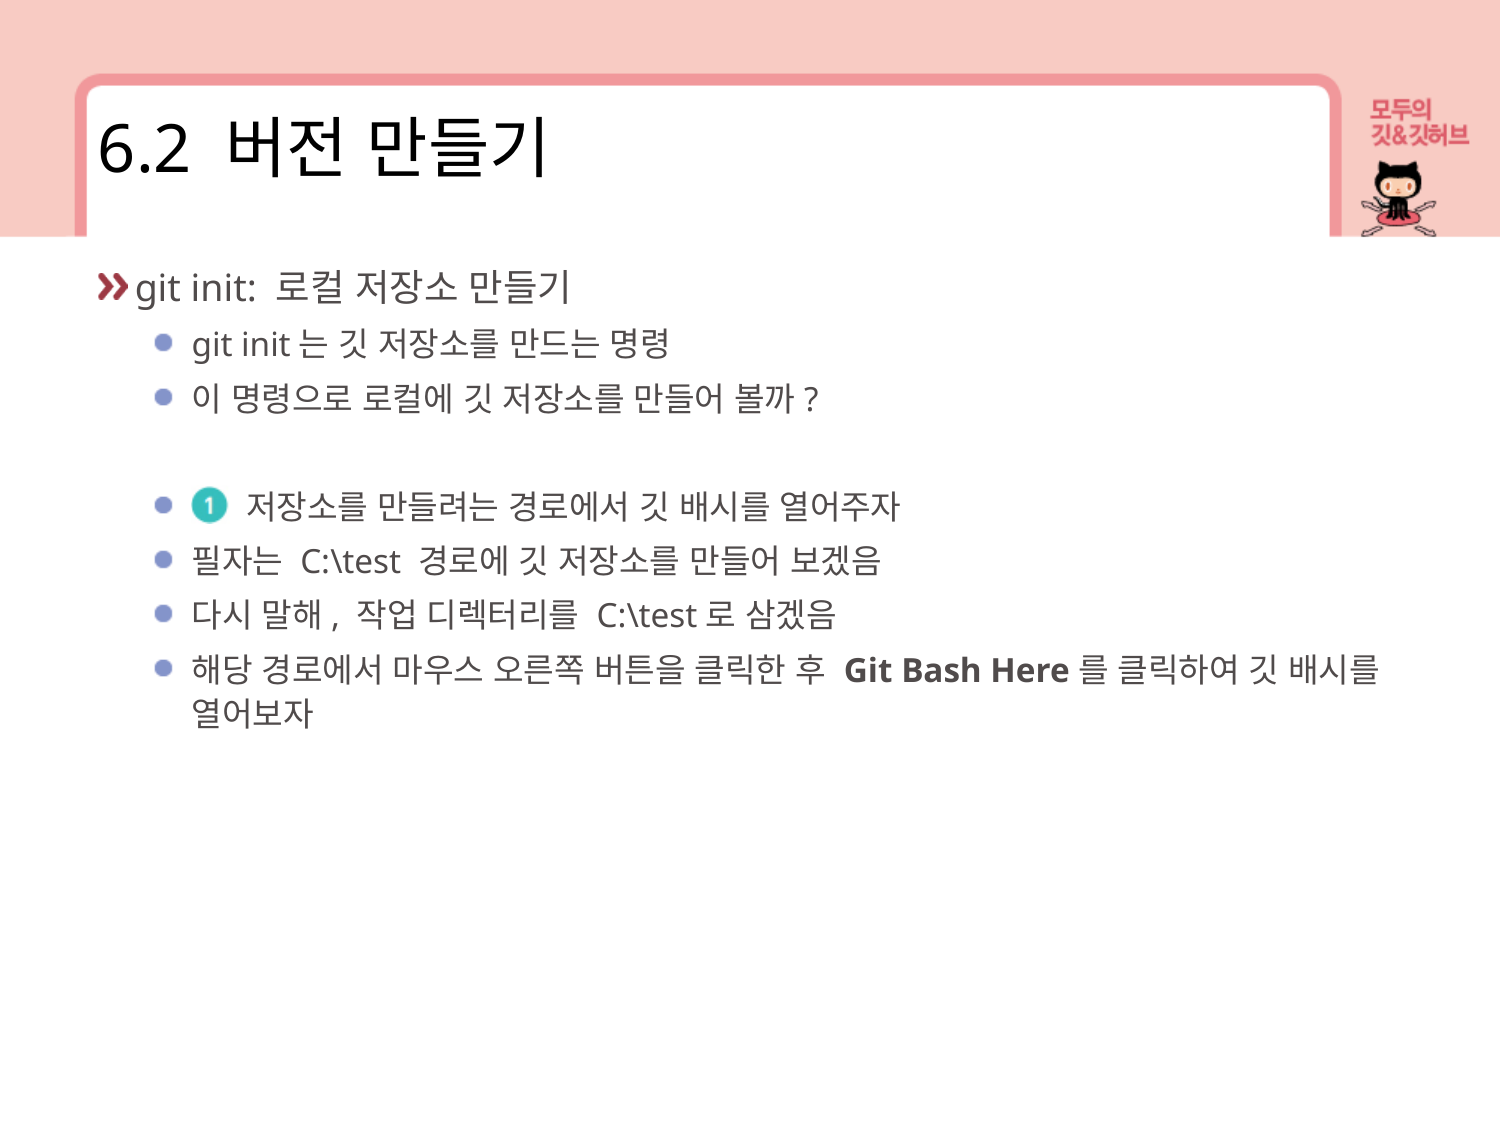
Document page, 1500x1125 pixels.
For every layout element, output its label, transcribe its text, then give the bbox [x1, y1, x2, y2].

picture [0, 0, 1500, 1125]
text_box git init: 로컬 저장소 만들기 git init는 깃 저장소를 만드는 명령 이 명령으로 로컬에 깃 저장소를 만들어 볼까? 저장소를 만들려는 경로에서 깃 배시를 열어주자 필자는 C:\test 경로에 깃 저장소를 만들어 보겠음 다시 말해, 작업 디렉터리를 C:\test로 삼겠음 해당 경로에서 마우스 오른쪽 버튼을 클릭한 후 Git Bash Here를 클릭하여 깃 배시를 열어보자 [82, 252, 1413, 1067]
text_box 6.2 버전 만들기 [82, 61, 1413, 193]
